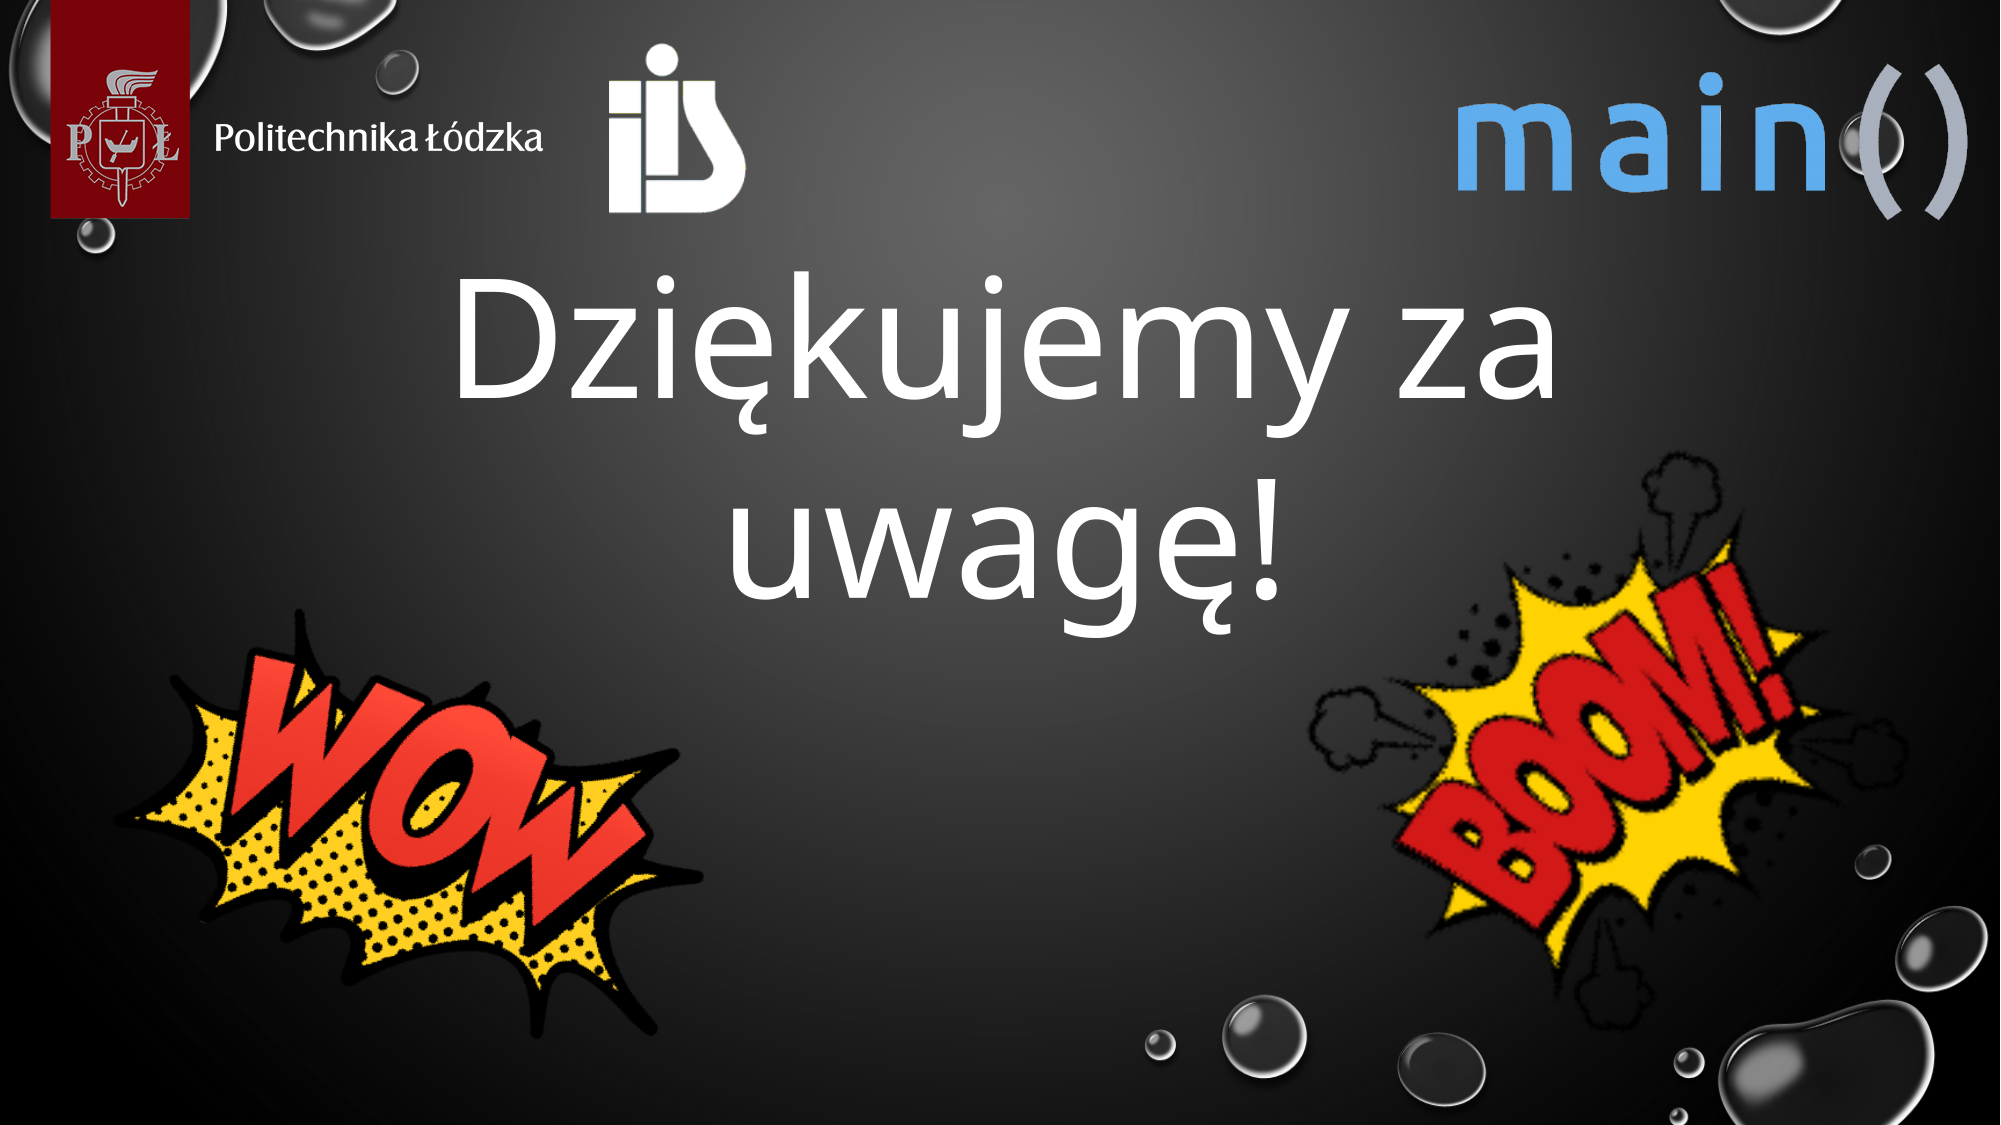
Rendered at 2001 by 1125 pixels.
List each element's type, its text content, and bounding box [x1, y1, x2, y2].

picture [0, 0, 2000, 1125]
text_box Dziękujemy za uwagę! [156, 224, 1855, 640]
